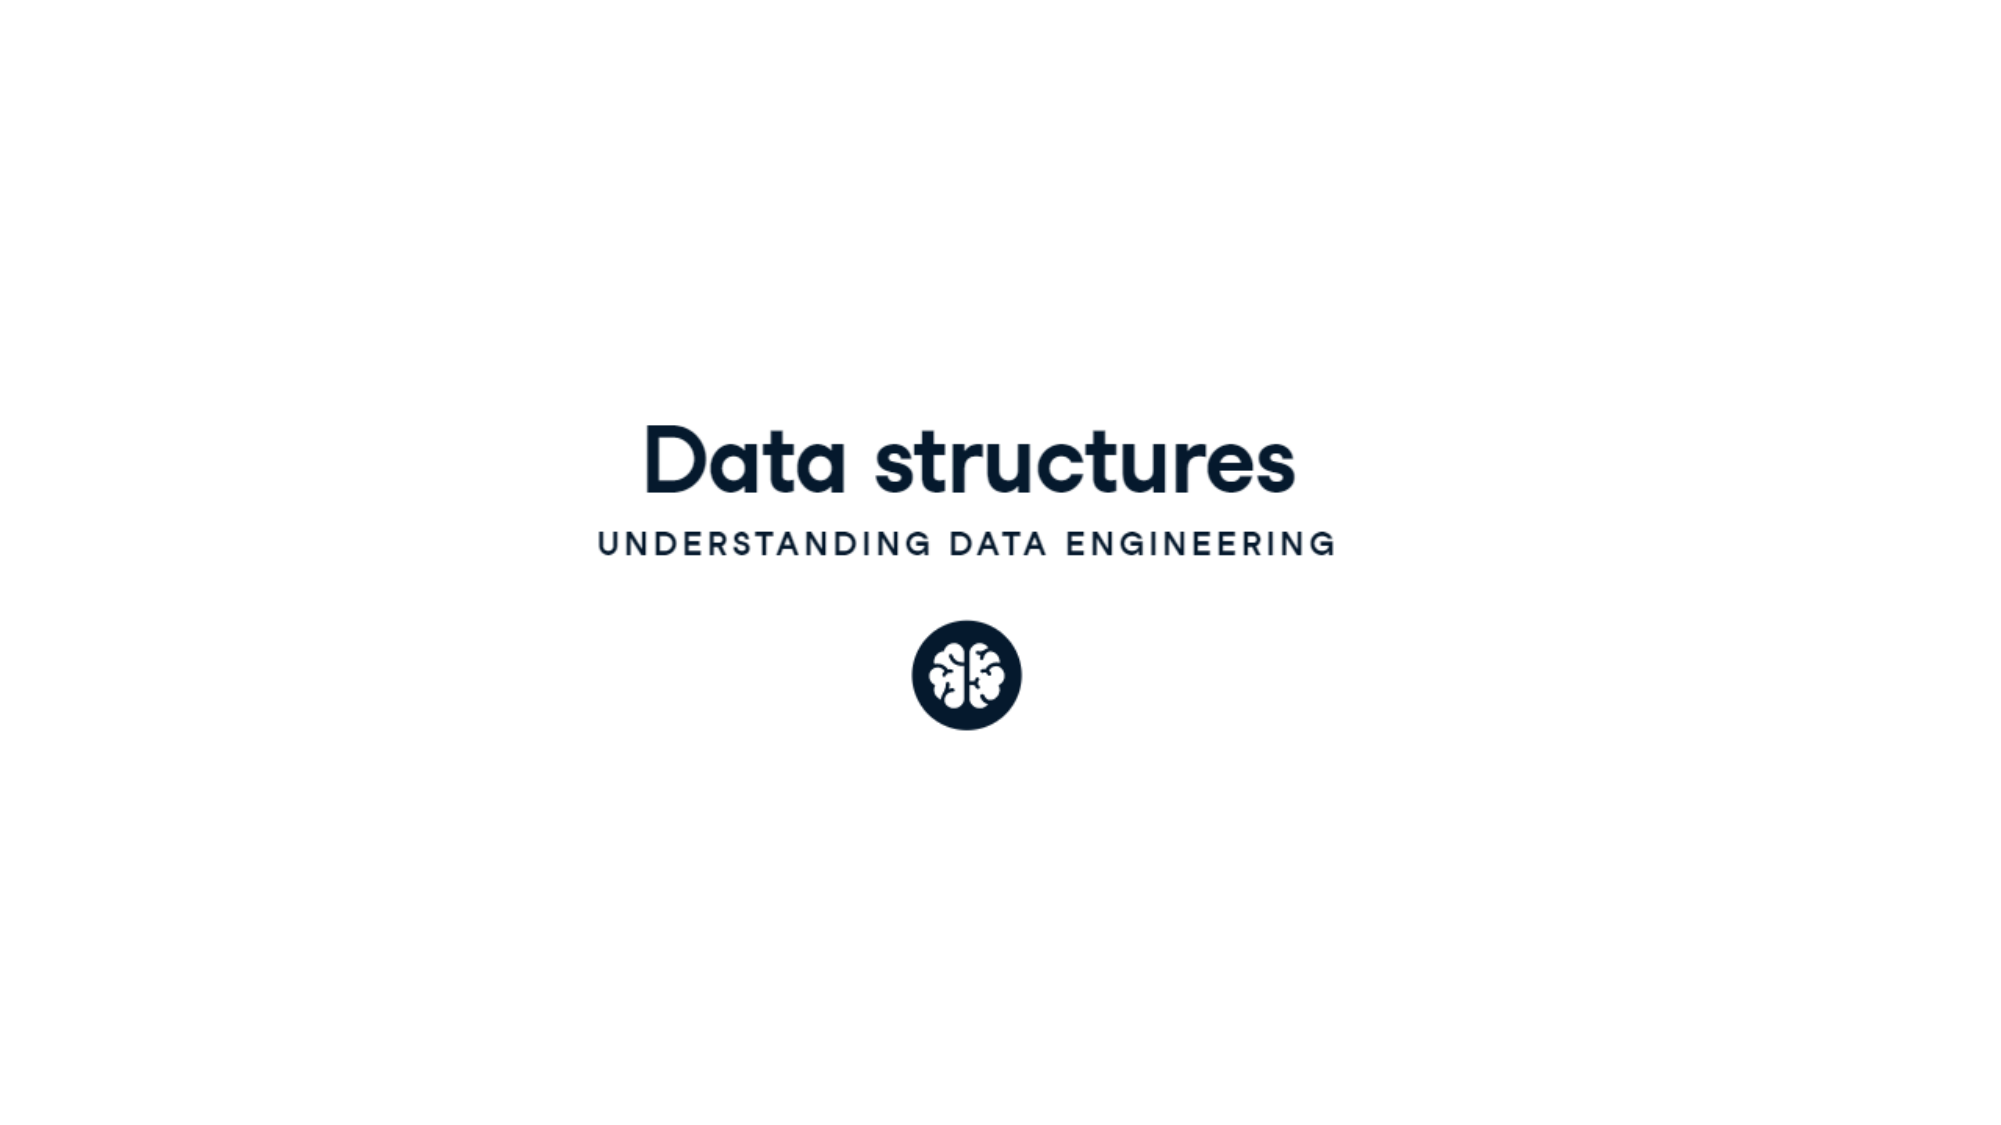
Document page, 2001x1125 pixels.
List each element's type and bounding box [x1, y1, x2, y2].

picture [555, 363, 1445, 762]
